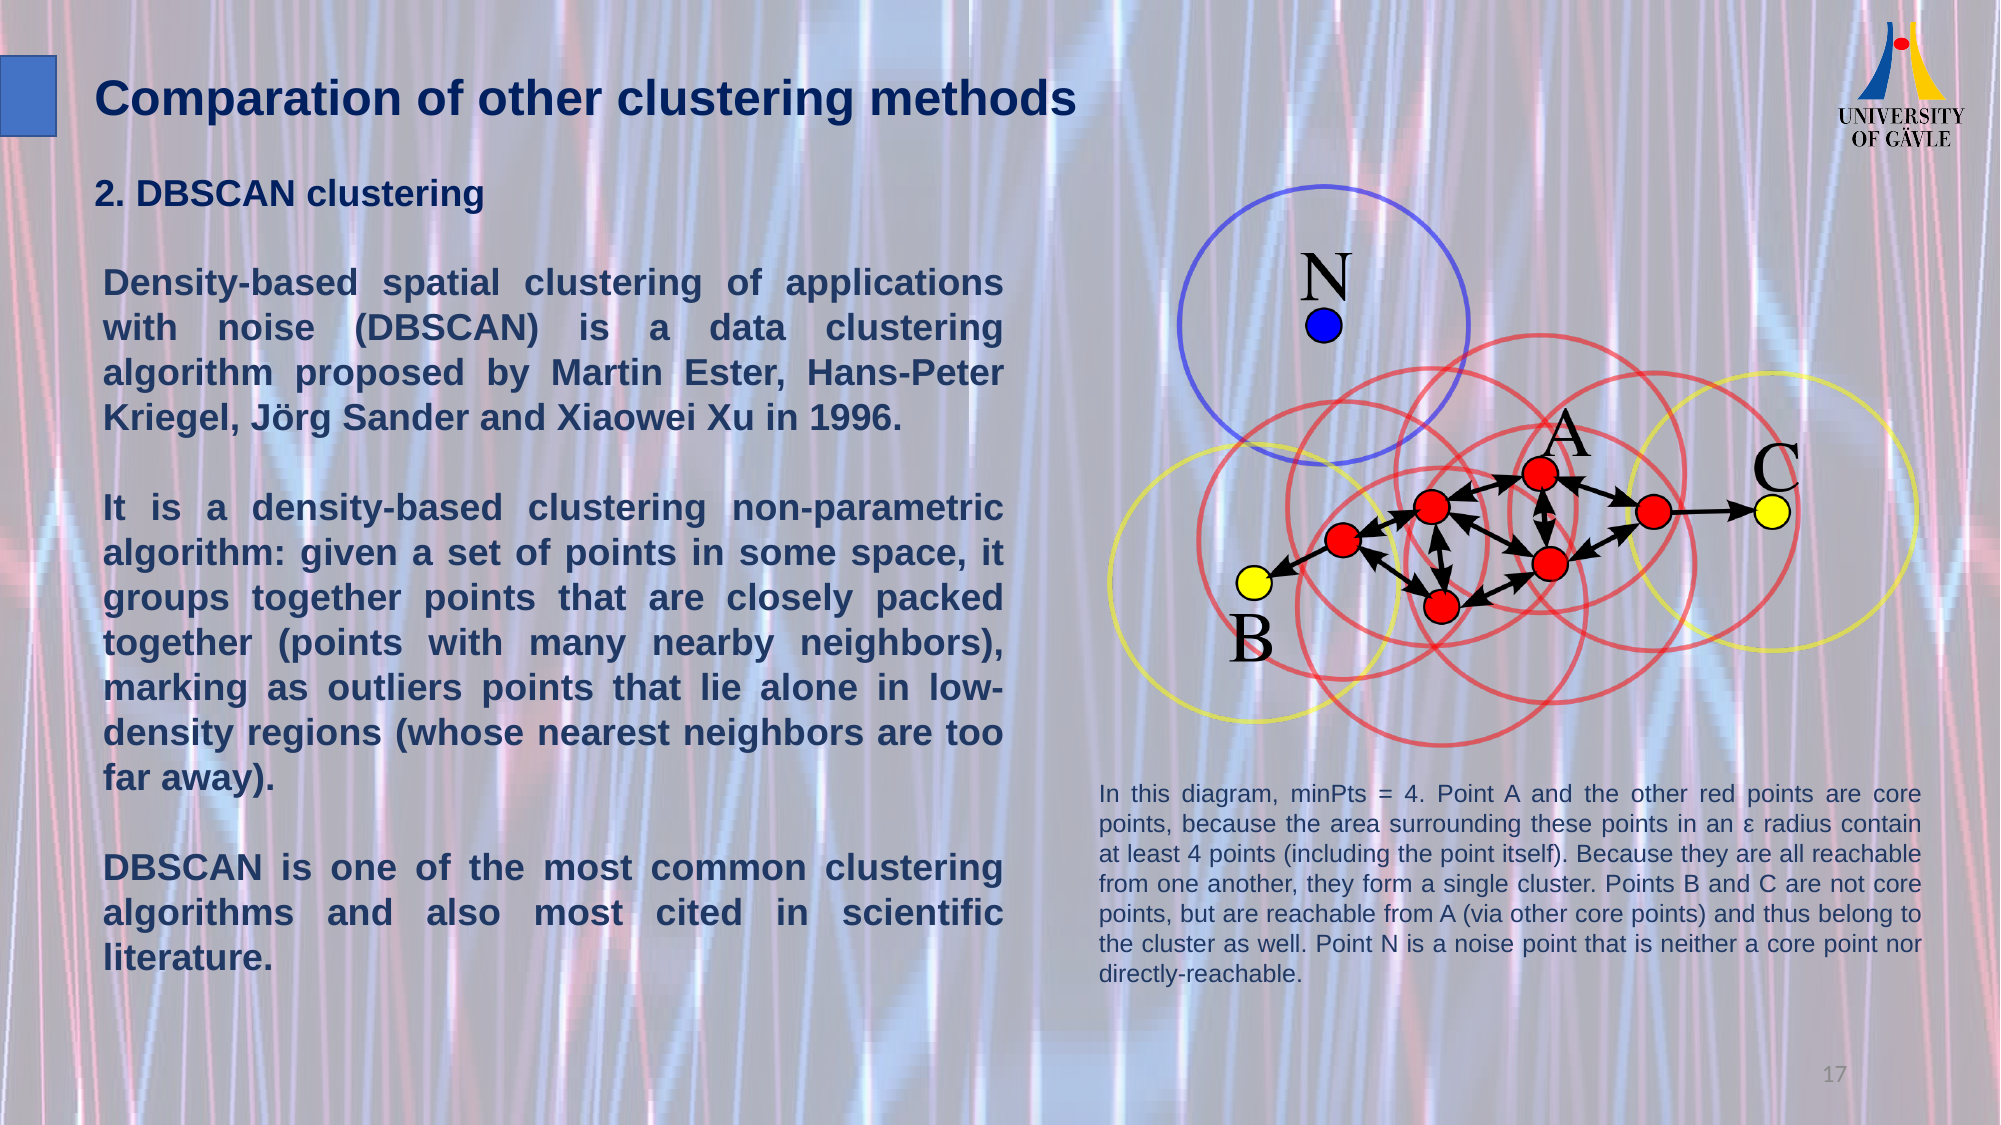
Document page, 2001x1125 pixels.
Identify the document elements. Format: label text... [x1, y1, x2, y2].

picture [1107, 184, 1921, 748]
slide_number 17 [1412, 1042, 1863, 1103]
text_box In this diagram, minPts = 4. Point A and the other red points are core points, because the area surrounding these points in an ε radius contain at least 4 points (including the point itself). Because they are all reachable from one another, they form a single cluster. Points B and C are not core points, but are reachable from A (via other core points) and thus belong to the cluster as well. Point N is a noise point that is neither a core point nor directly-reachable. [1084, 770, 1939, 995]
text_box Comparation of other clustering methods [79, 58, 1097, 133]
picture [1838, 22, 1965, 147]
text_box 2. DBSCAN clustering [79, 162, 1555, 222]
text_box [0, 55, 57, 137]
text_box Density-based spatial clustering of applications with noise (DBSCAN) is a data clustering algorithm proposed by Martin Ester, Hans-Peter Kriegel, Jörg Sander and Xiaowei Xu in 1996. It is a density-based clustering non-parametric algorithm: given a set of points in some space, it groups together points that are closely packed together (points with many nearby neighbors), marking as outliers points that lie alone in low-density regions (whose nearest neighbors are too far away). DBSCAN is one of the most common clustering algorithms and also most cited in scientific literature. [88, 250, 1020, 986]
